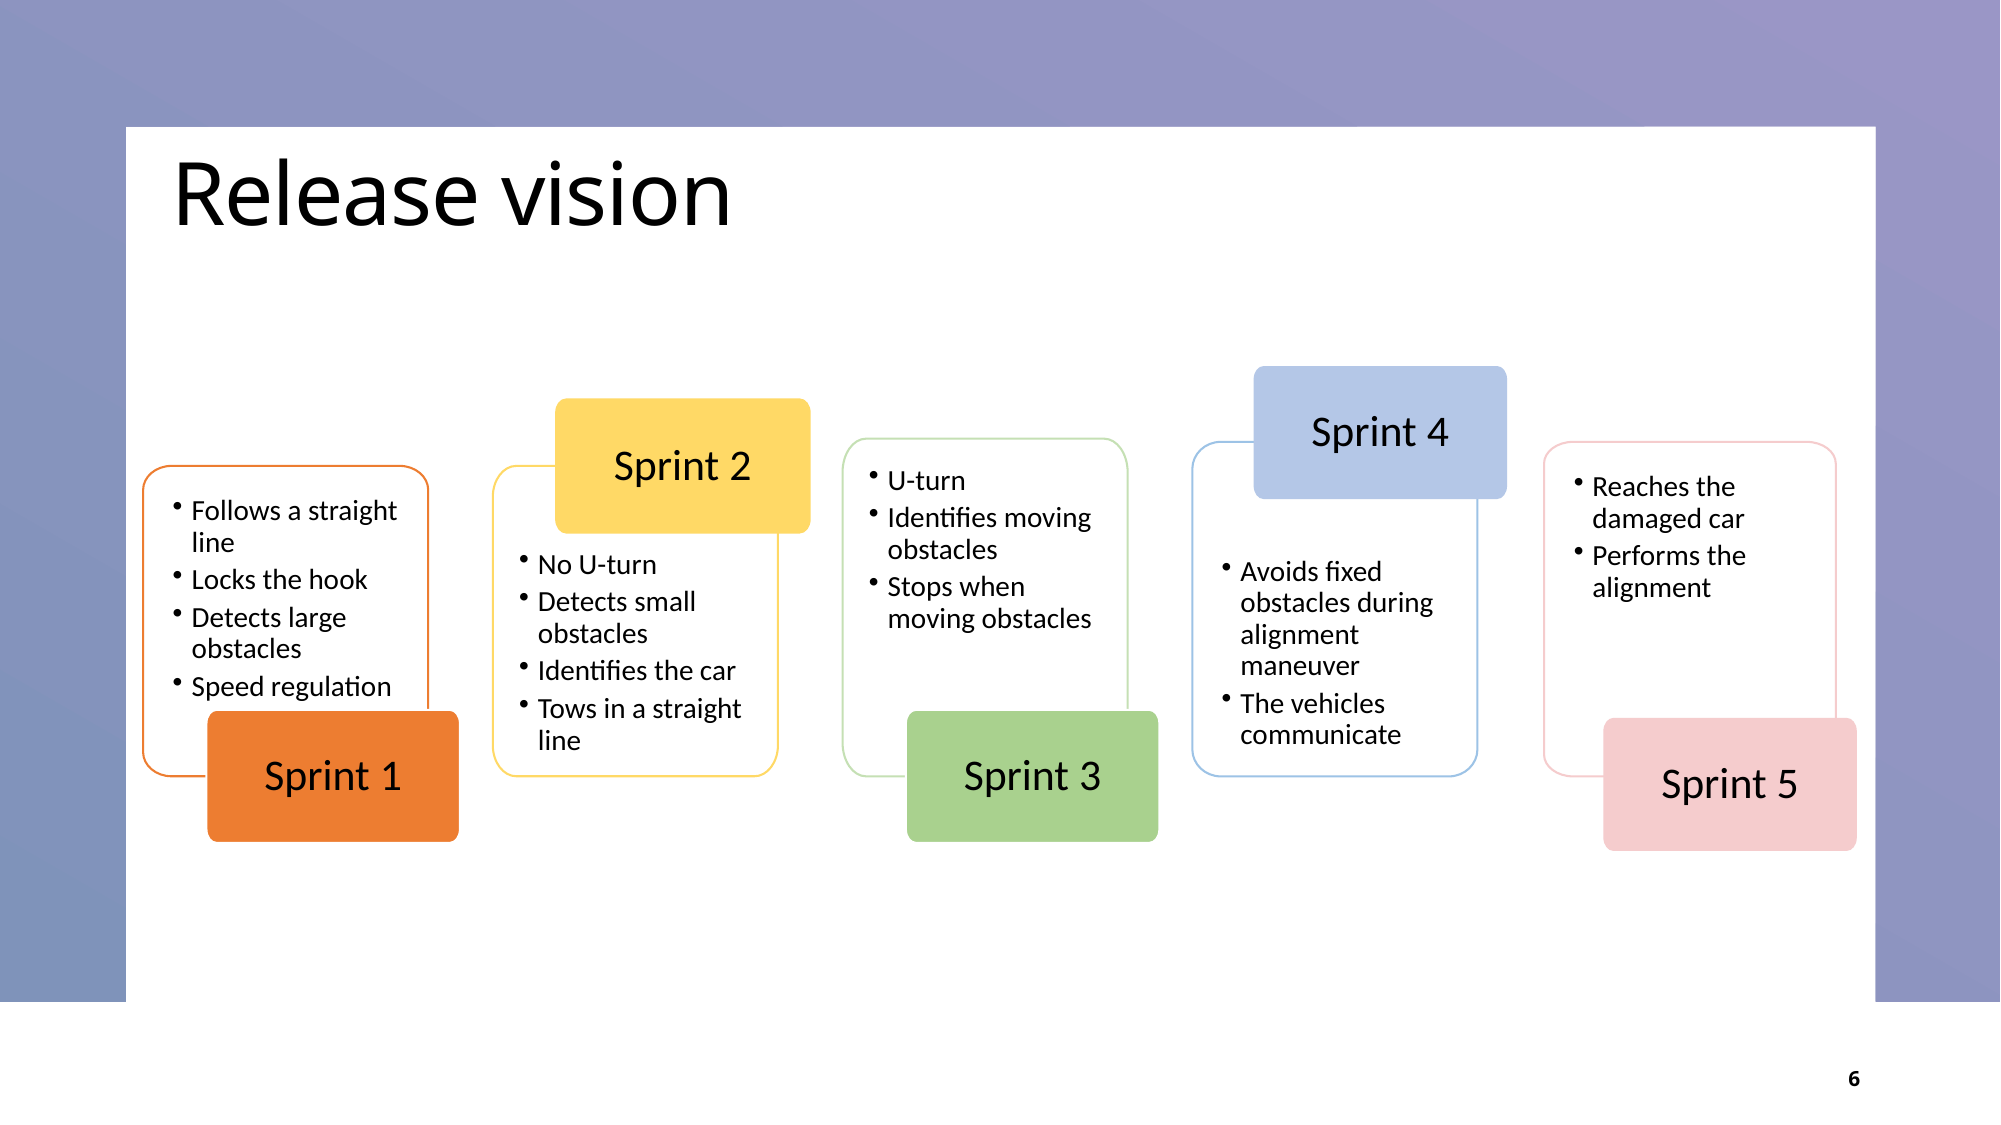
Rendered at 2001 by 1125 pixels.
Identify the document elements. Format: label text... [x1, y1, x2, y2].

text_box Sprint 3 [905, 709, 1160, 843]
text_box U-turn Identifies moving obstacles Stops when moving obstacles [842, 438, 1128, 777]
text_box Sprint 5 [1603, 717, 1857, 851]
text_box No U-turn Detects small obstacles Identifies the car Tows in a straight line [492, 465, 778, 777]
title Release vision [155, 138, 1656, 360]
text_box Reaches the damaged car Performs the alignment [1544, 441, 1836, 777]
slide_number 6 [1788, 1050, 1875, 1110]
text_box Follows a straight line Locks the hook Detects large obstacles Speed regulation [143, 465, 429, 777]
text_box Avoids fixed obstacles during alignment maneuver The vehicles communicate [1192, 441, 1478, 777]
text_box Sprint 4 [1253, 366, 1508, 500]
text_box Sprint 1 [206, 709, 460, 843]
text_box Sprint 2 [556, 399, 810, 533]
